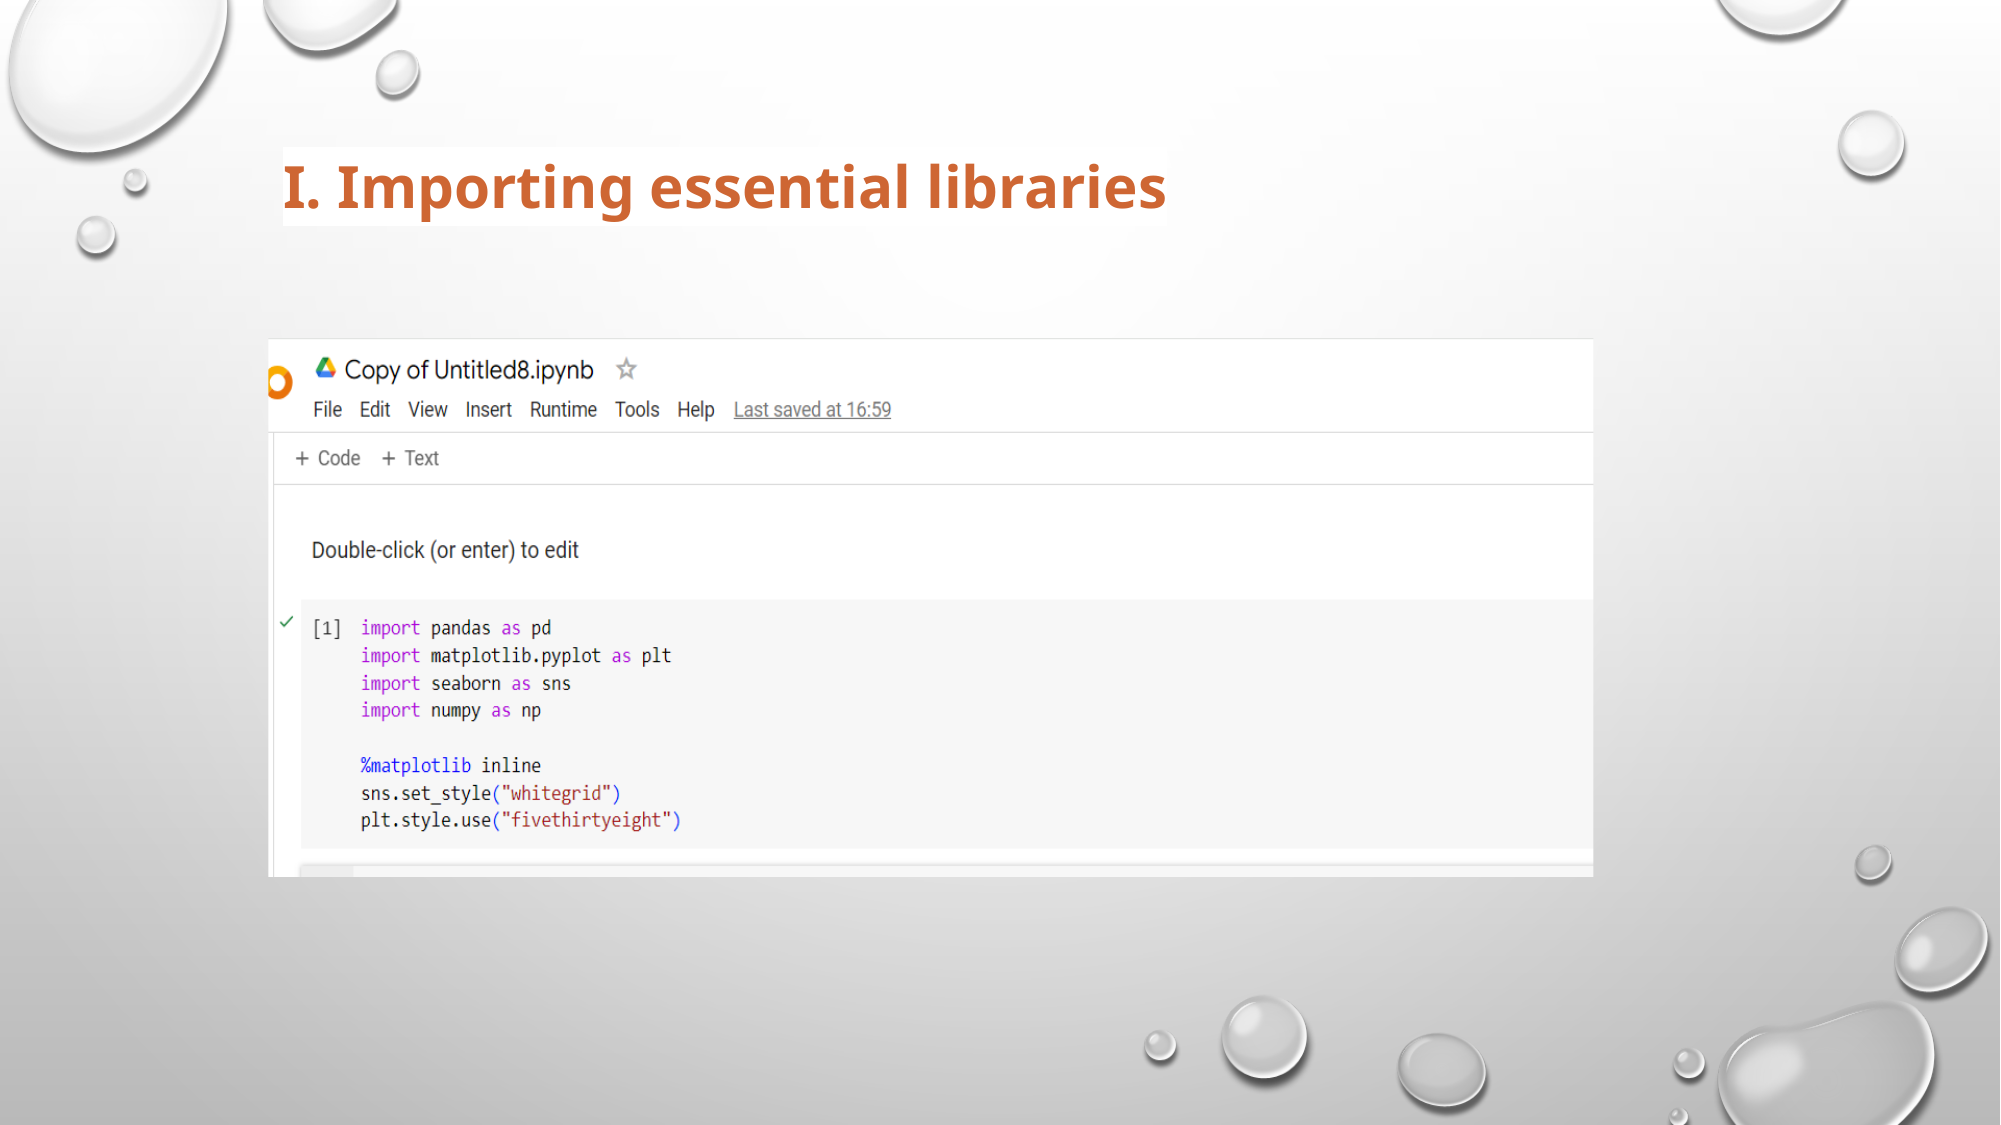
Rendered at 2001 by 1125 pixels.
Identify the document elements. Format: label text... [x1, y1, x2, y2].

text_box I. Importing essential libraries [268, 143, 1355, 229]
picture [0, 0, 2000, 1125]
